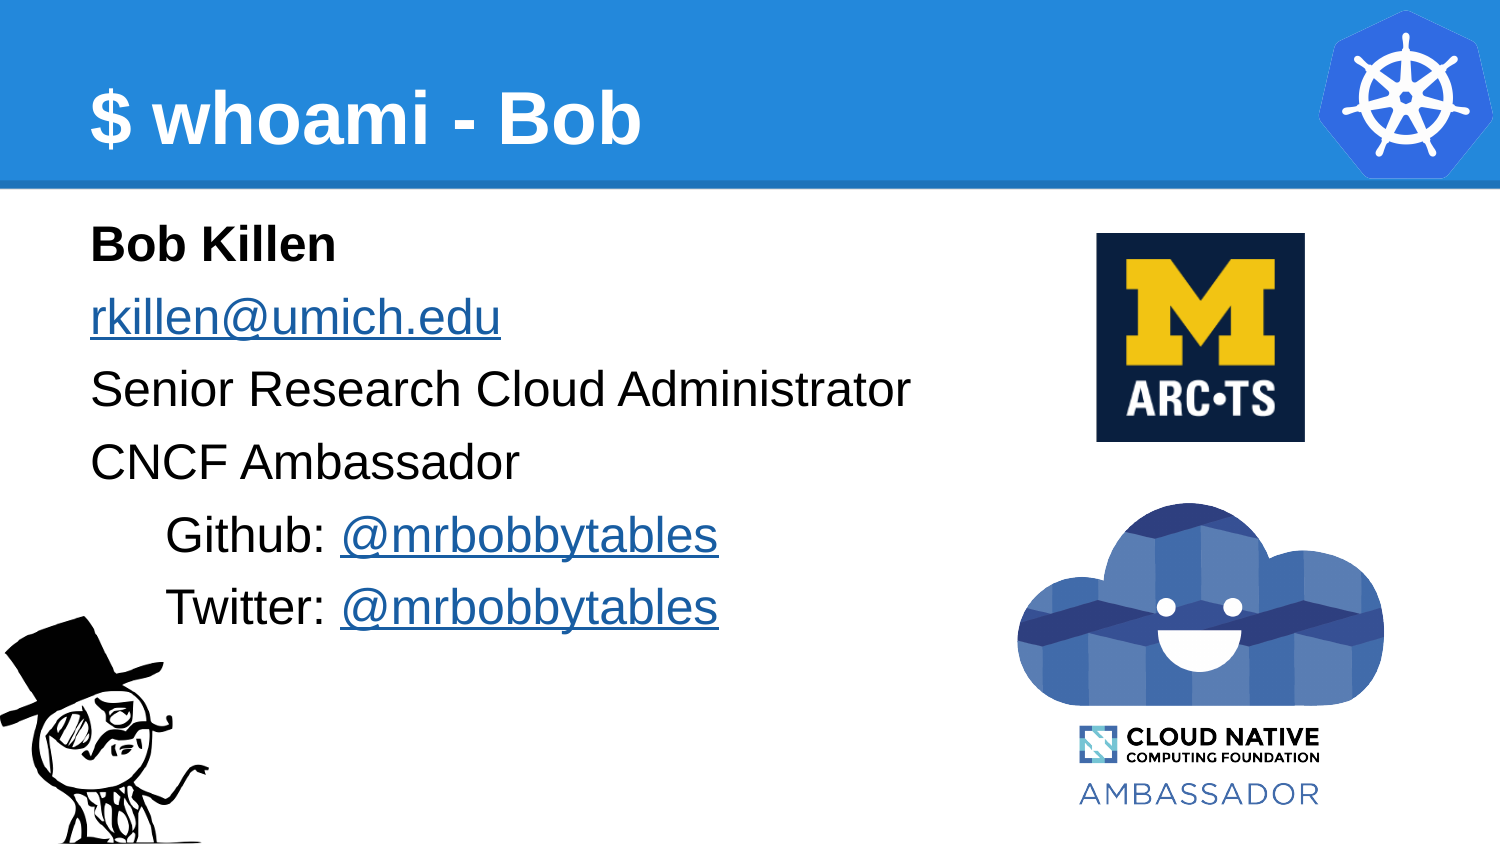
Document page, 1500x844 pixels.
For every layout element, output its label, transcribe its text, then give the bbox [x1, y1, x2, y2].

picture [1096, 233, 1306, 443]
title $ whoami - Bob [75, 33, 1425, 175]
list Bob Killen rkillen@umich.edu Senior Research Cloud Administrator CNCF Ambassador Github: @mrbobbytables Twitter: @mrbobbytables [75, 196, 1425, 808]
picture [1015, 500, 1386, 809]
picture [0, 616, 209, 844]
picture [1318, 7, 1494, 182]
